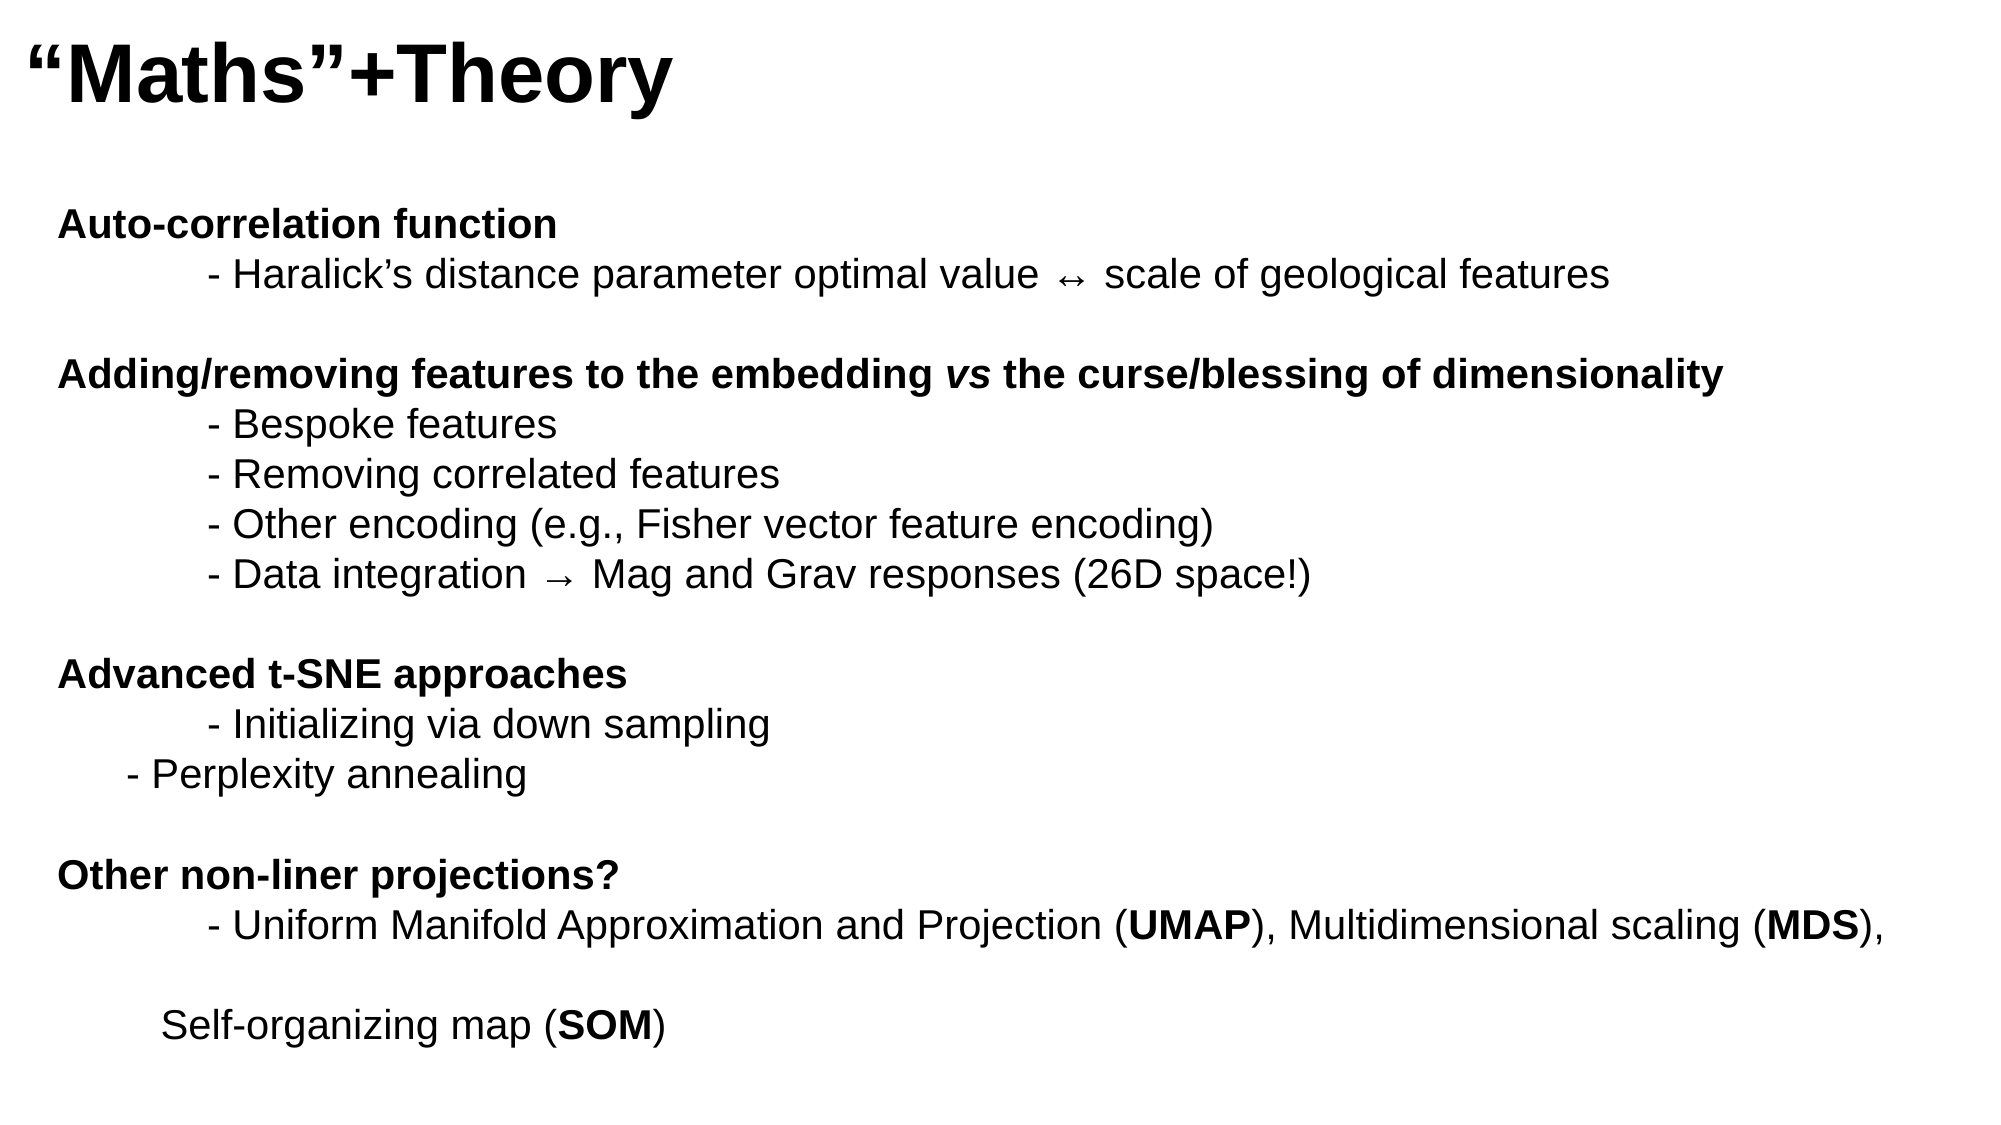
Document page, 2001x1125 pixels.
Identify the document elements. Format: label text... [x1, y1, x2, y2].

text_box Auto-correlation function - Haralick’s distance parameter optimal value ↔ scale of geological features Adding/removing features to the embedding vs the curse/blessing of dimensionality - Bespoke features - Removing correlated features - Other encoding (e.g., Fisher vector feature encoding) - Data integration → Mag and Grav responses (26D space!) Advanced t-SNE approaches - Initializing via down sampling - Perplexity annealing Other non-liner projections? - Uniform Manifold Approximation and Projection (UMAP), Multidimensional scaling (MDS), Self-organizing map (SOM) [57, 197, 1890, 1125]
text_box “Maths”+Theory [10, 11, 1264, 132]
